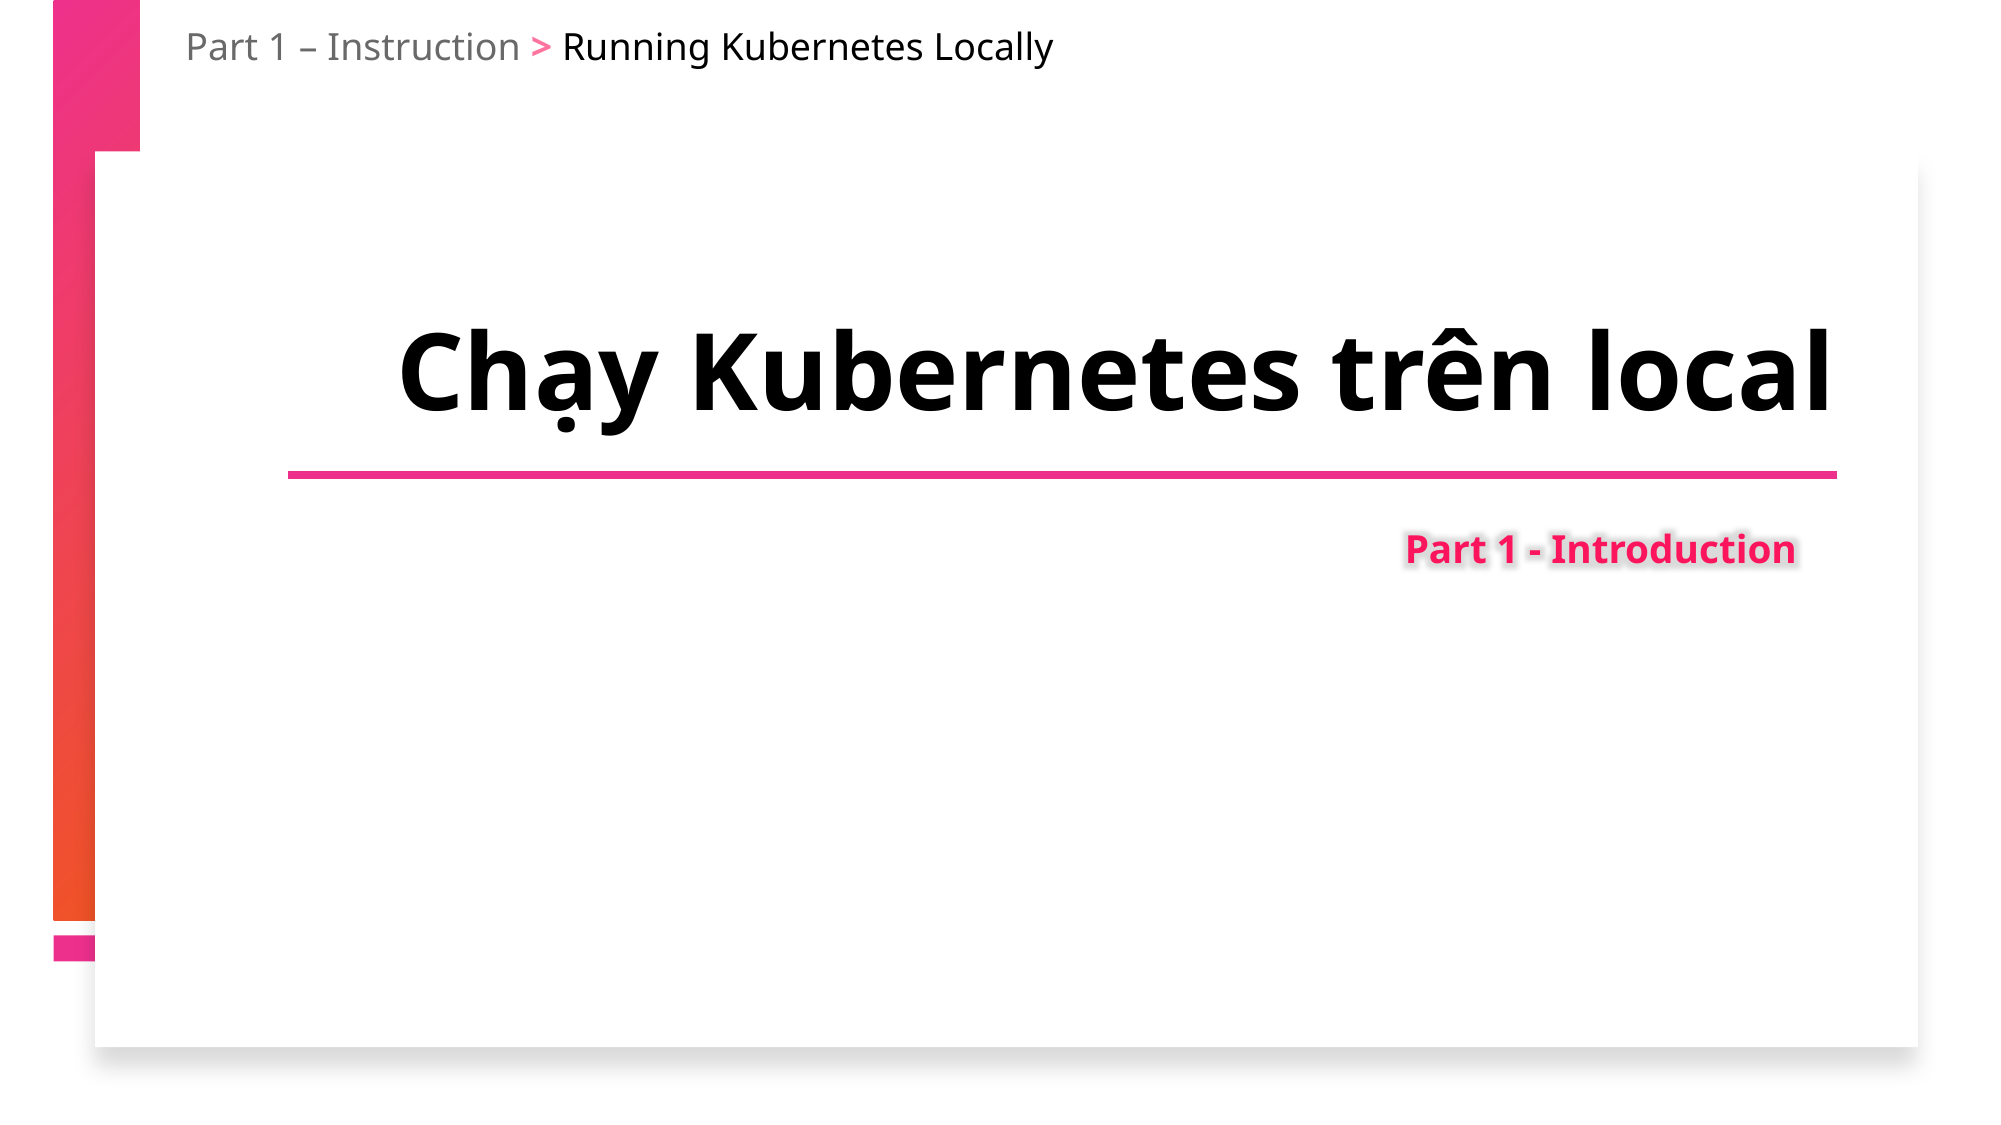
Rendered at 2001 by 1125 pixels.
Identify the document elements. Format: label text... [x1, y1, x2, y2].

text_box [94, 150, 1919, 1048]
text_box Part 1 – Instruction > Running Kubernetes Locally [170, 15, 1070, 75]
text_box Part 1 - Introduction [1352, 517, 1850, 579]
text_box Chạy Kubernetes trên local [320, 282, 1850, 442]
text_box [0, 437, 578, 524]
